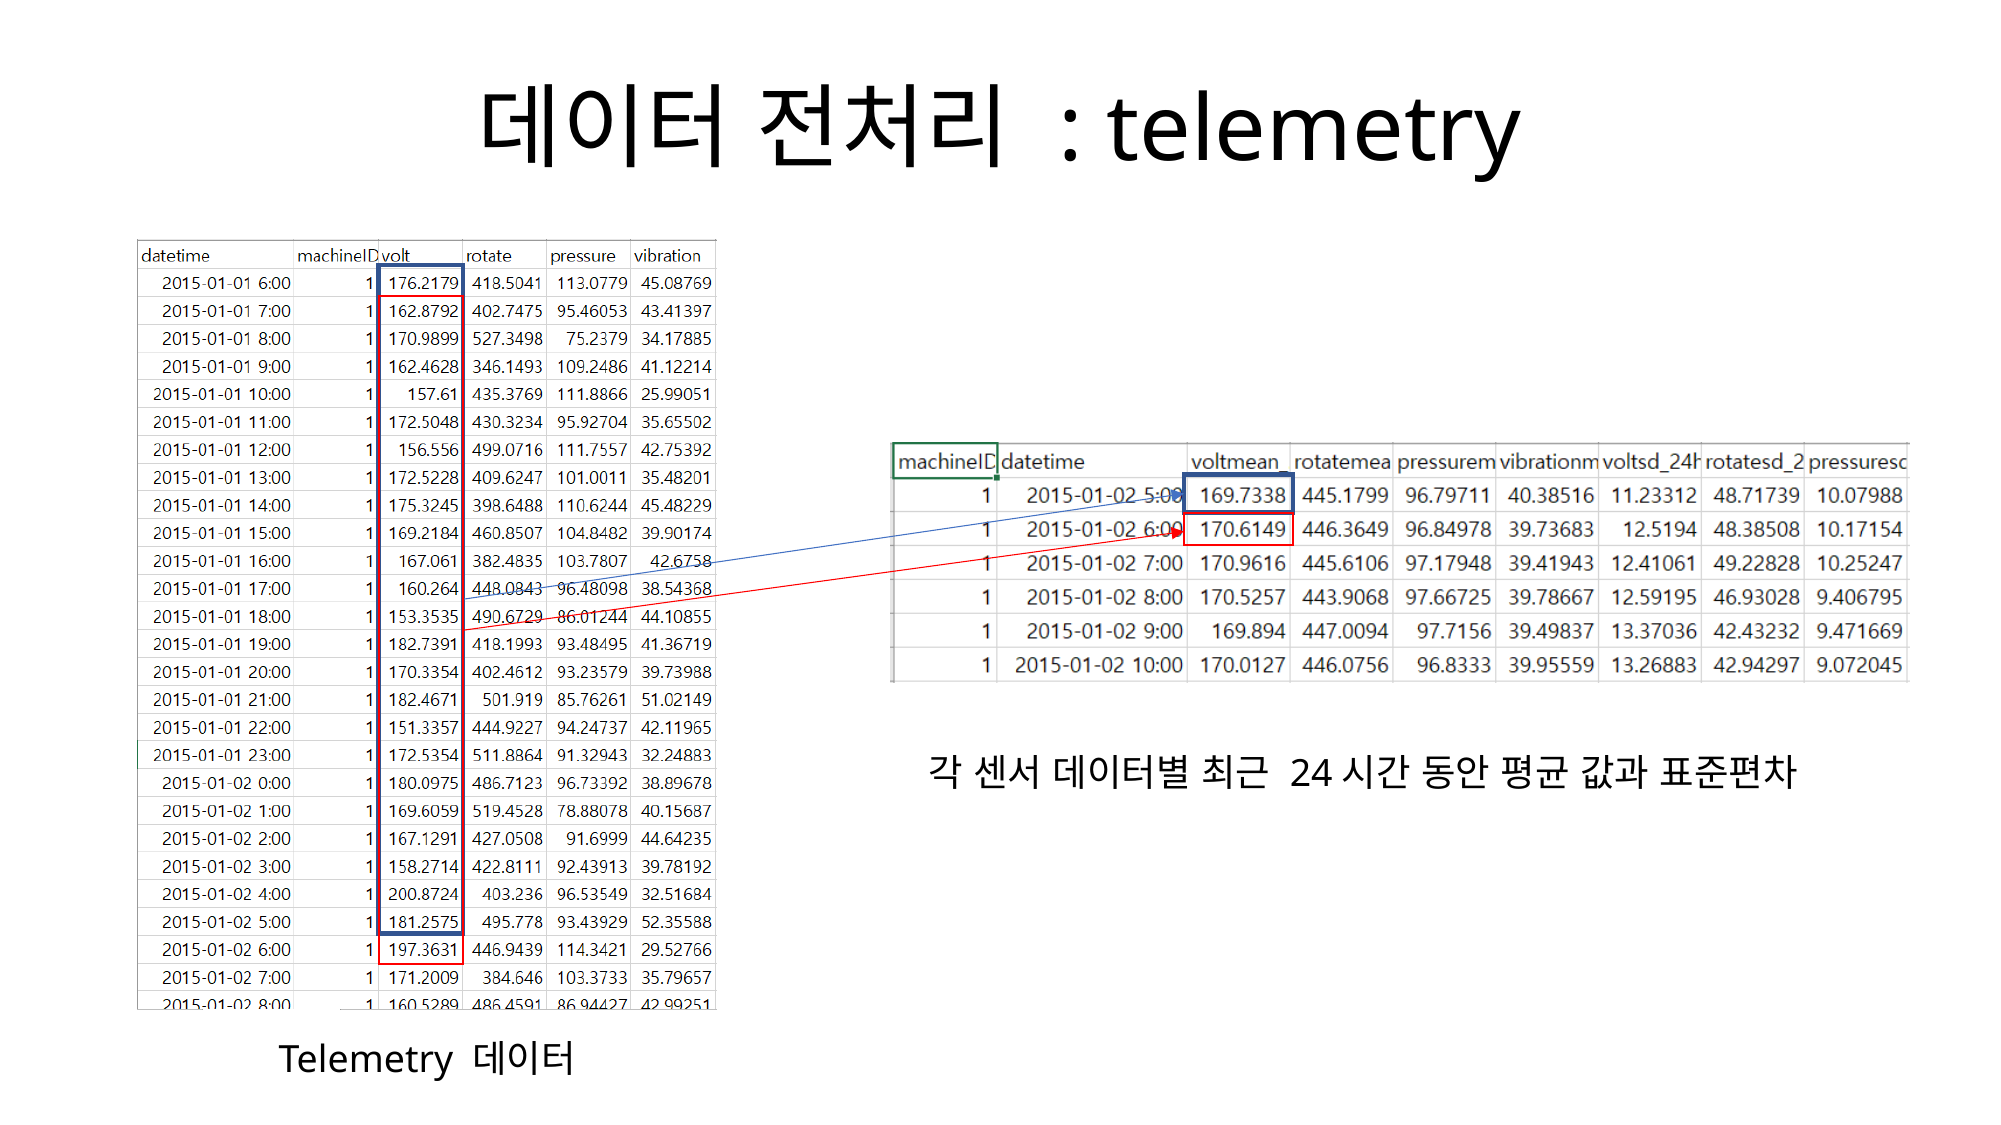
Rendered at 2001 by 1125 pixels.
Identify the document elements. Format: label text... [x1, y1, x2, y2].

text_box Telemetry 데이터 [250, 1027, 604, 1088]
title 데이터 전처리 : telemetry [137, 21, 1863, 239]
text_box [137, 239, 1910, 1010]
